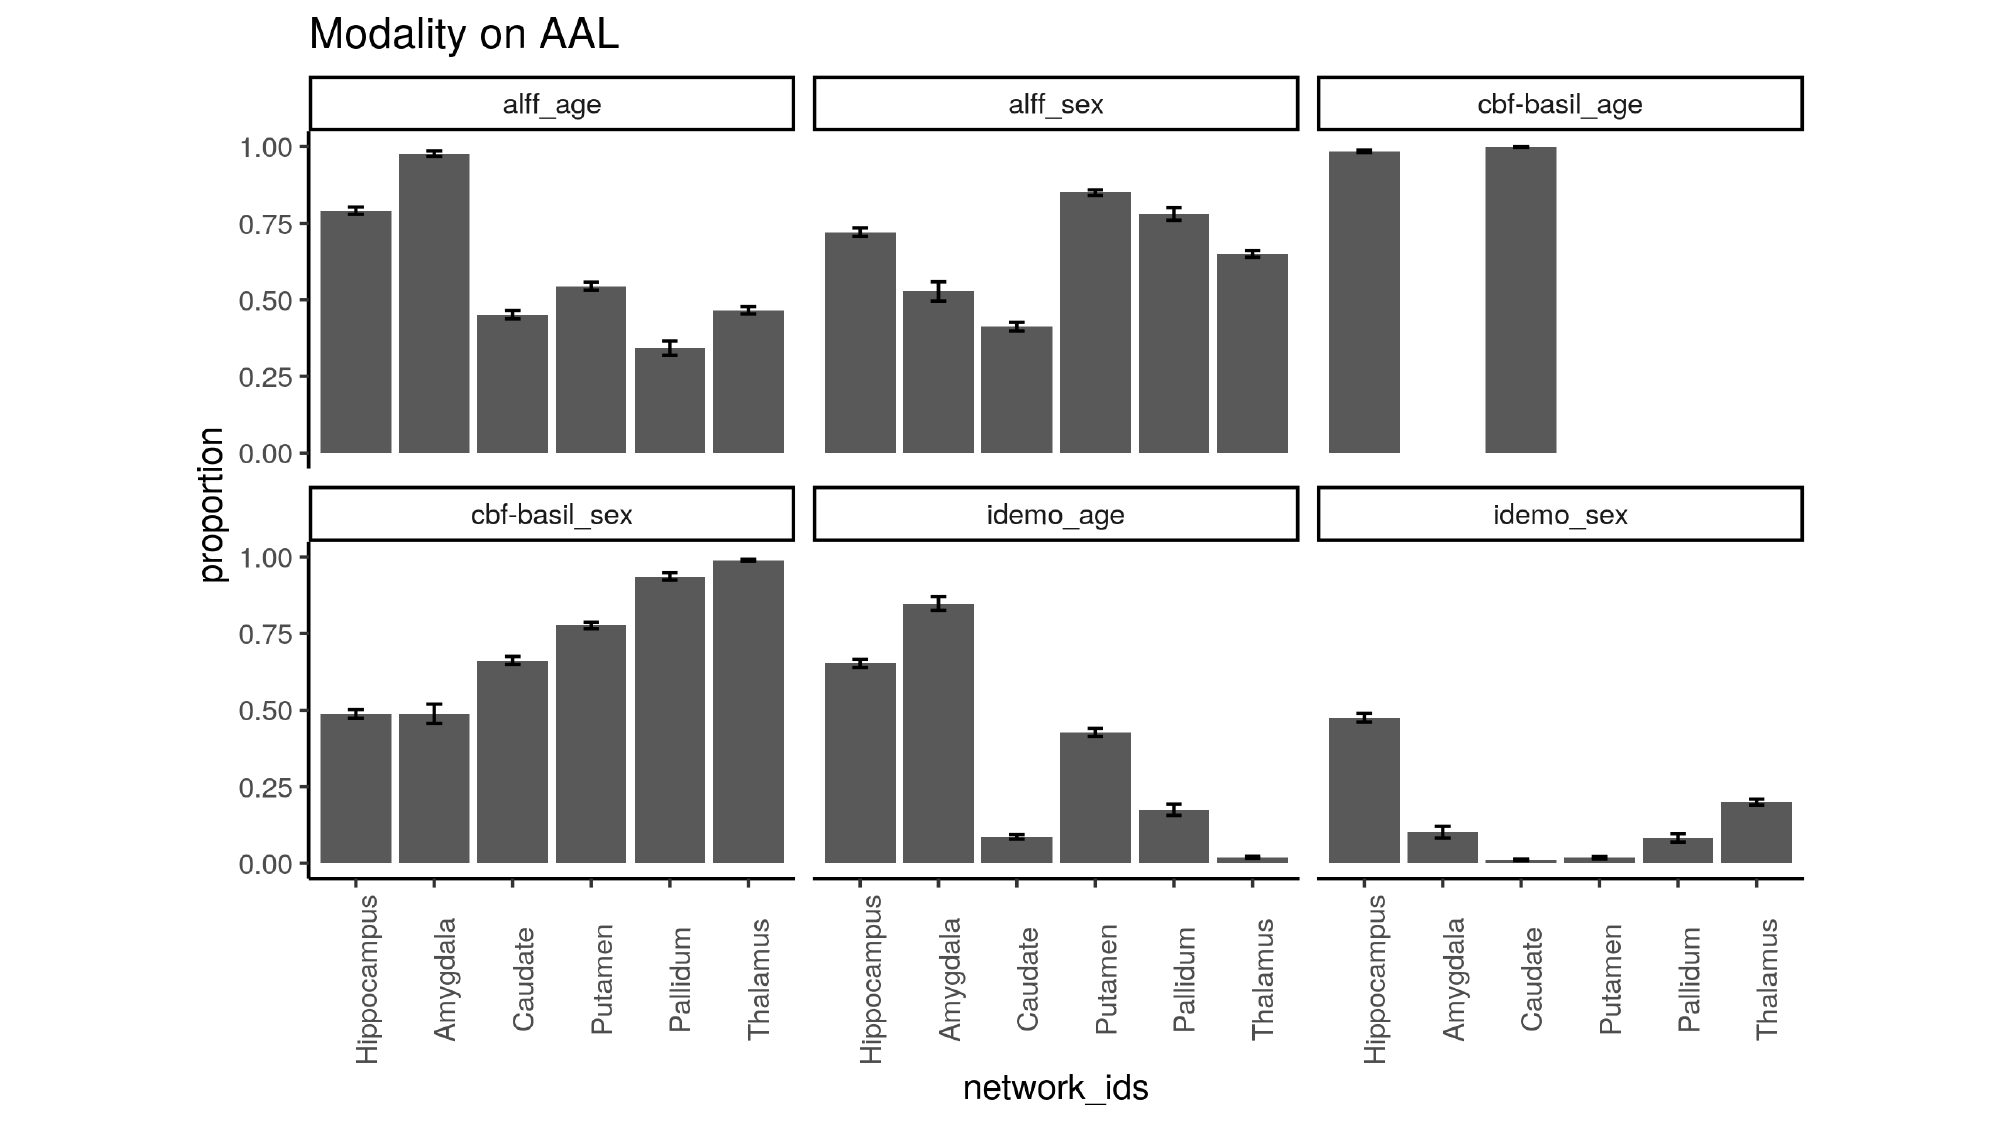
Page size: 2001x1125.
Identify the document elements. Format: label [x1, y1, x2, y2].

picture [178, 0, 1821, 1125]
